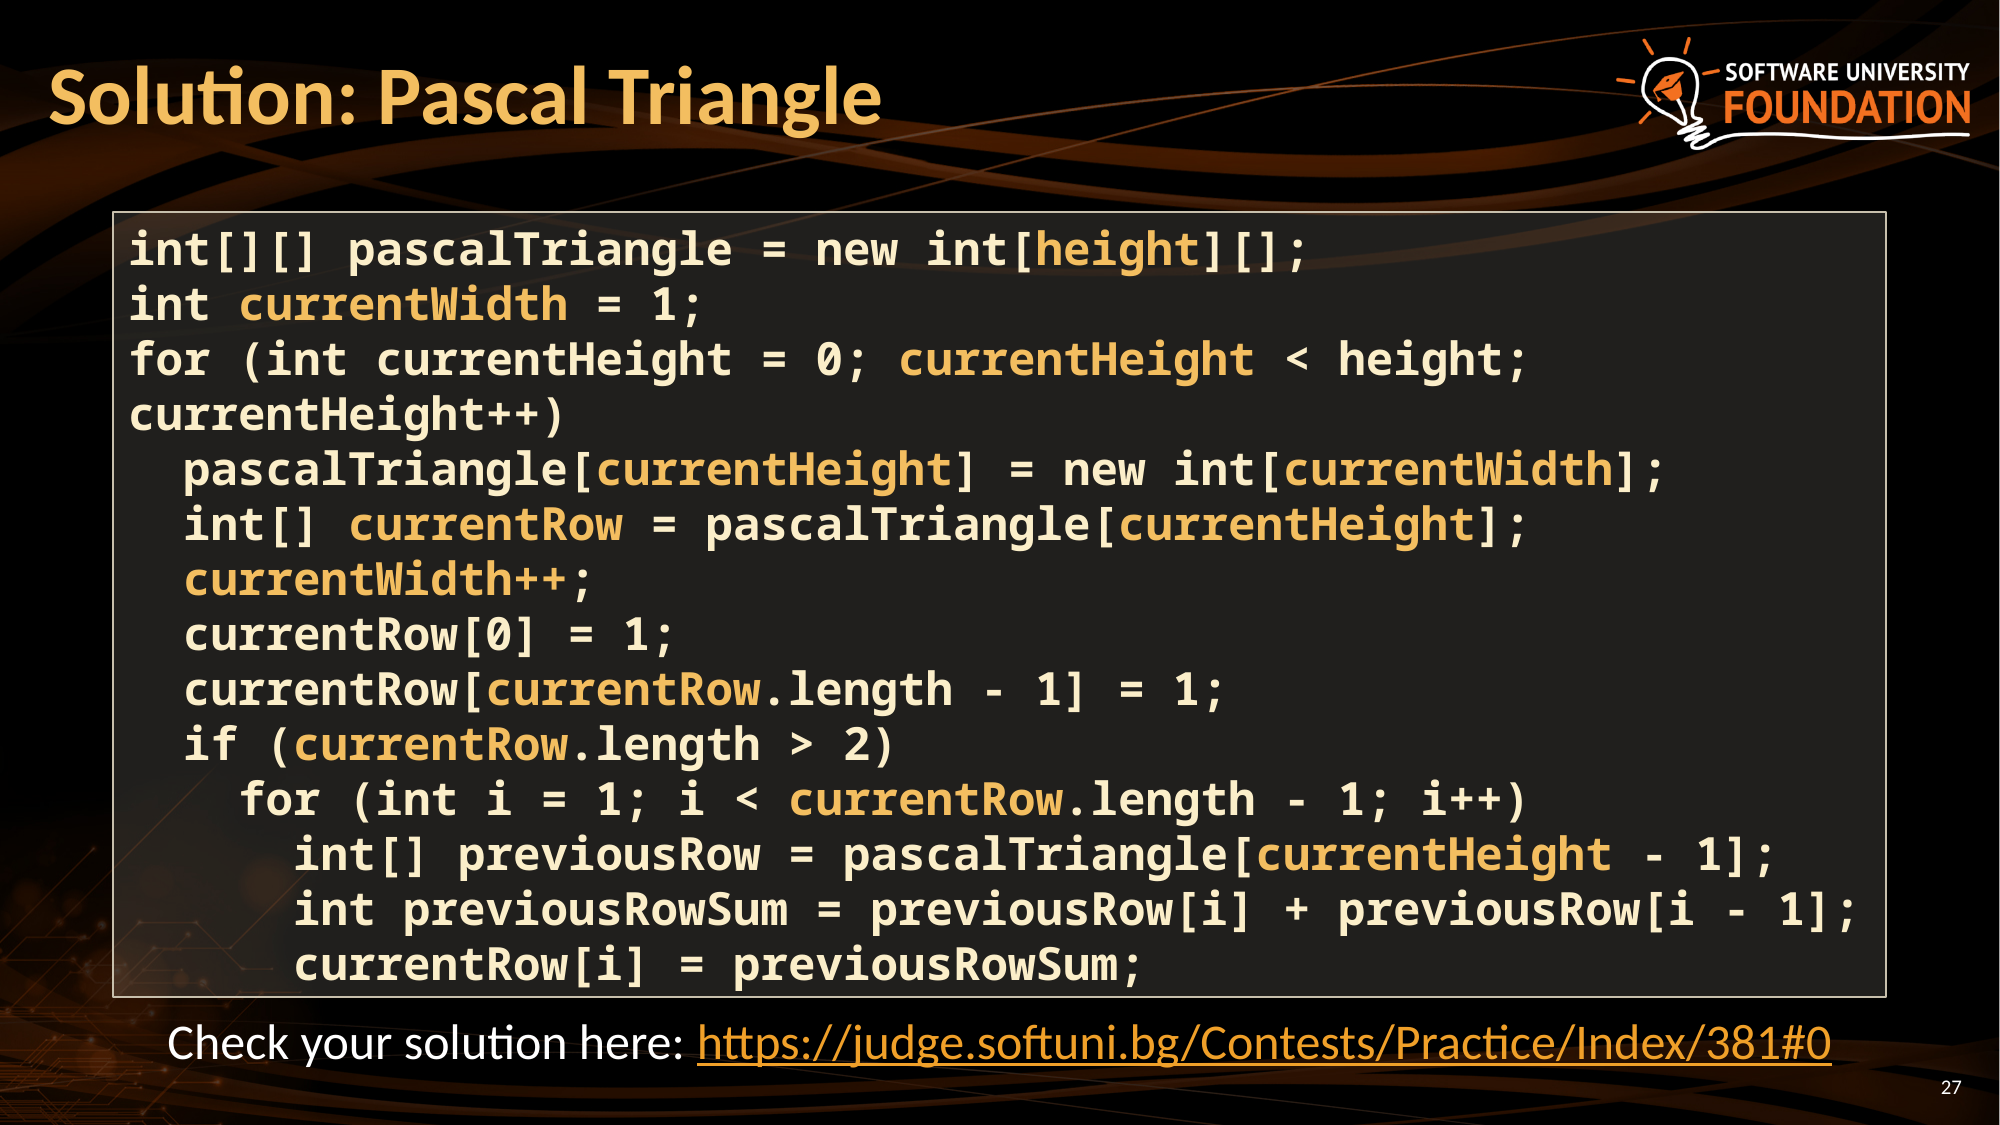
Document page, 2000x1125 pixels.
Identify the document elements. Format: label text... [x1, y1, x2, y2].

title Solution: Pascal Triangle [30, 6, 1602, 189]
picture [0, 0, 2000, 1125]
text_box int[][] pascalTriangle = new int[height][]; int currentWidth = 1; for (int currentHeight = 0; currentHeight < height; currentHeight++) pascalTriangle[currentHeight] = new int[currentWidth]; int[] currentRow = pascalTriangle[currentHeight]; currentWidth++; currentRow[0] = 1; currentRow[currentRow.length - 1] = 1; if (currentRow.length > 2) for (int i = 1; i < currentRow.length - 1; i++) int[] previousRow = pascalTriangle[currentHeight - 1]; int previousRowSum = previousRow[i] + previousRow[i - 1]; currentRow[i] = previousRowSum; [113, 212, 1887, 997]
slide_number 27 [1897, 1070, 1968, 1103]
text_box Check your solution here: https://judge.softuni.bg/Contests/Practice/Index/381#0 [78, 1002, 1922, 1078]
